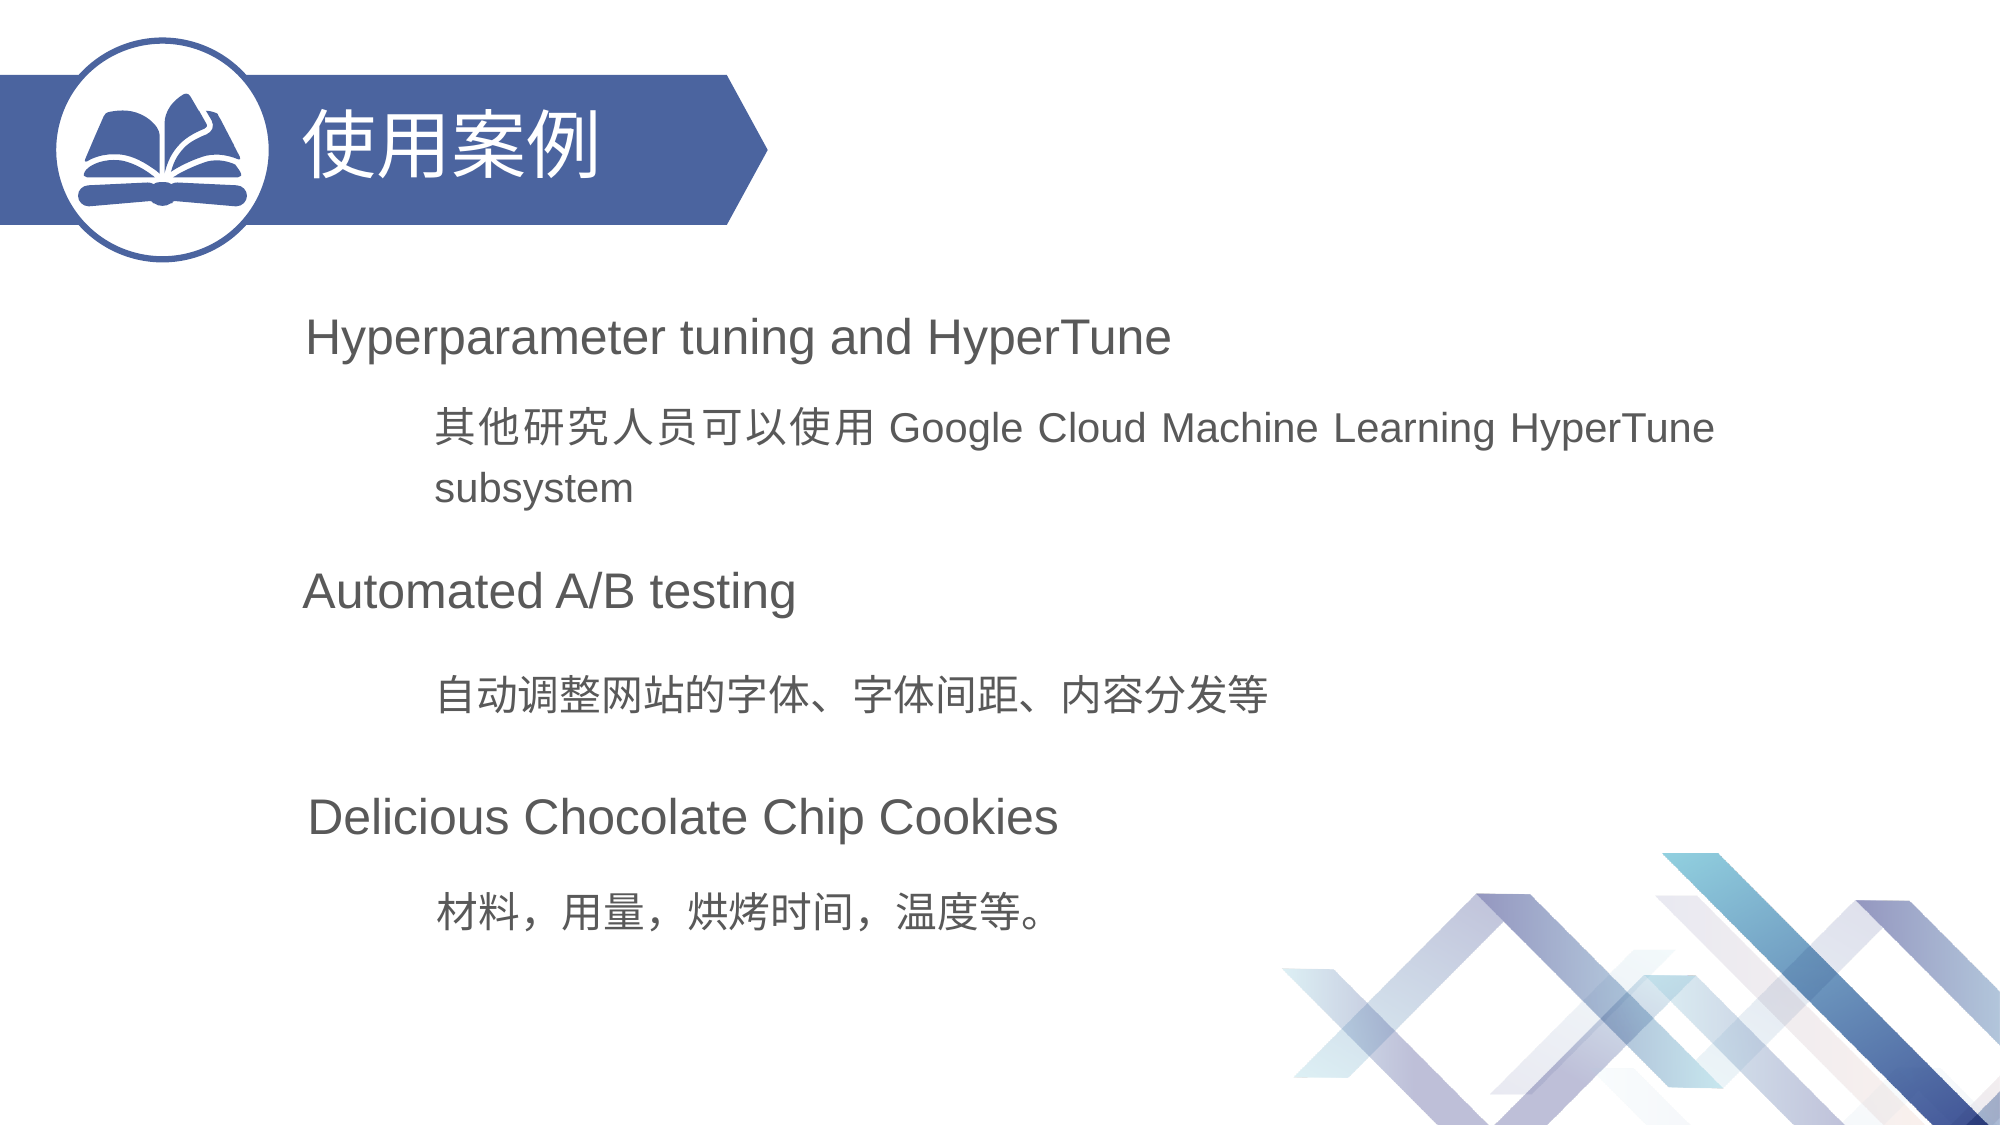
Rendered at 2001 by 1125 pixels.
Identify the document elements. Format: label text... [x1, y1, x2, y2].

text_box 自动调整网站的字体、字体间距、内容分发等 [419, 651, 1731, 726]
text_box [52, 39, 273, 261]
text_box 材料，用量，烘烤时间，温度等。 [421, 868, 1037, 944]
text_box 使用案例 [286, 90, 617, 196]
text_box Automated A/B testing [287, 551, 827, 627]
text_box Hyperparameter tuning and HyperTune [290, 296, 1202, 372]
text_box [77, 93, 247, 207]
text_box 其他研究人员可以使用Google Cloud Machine Learning HyperTune subsystem [419, 383, 1731, 519]
text_box [0, 73, 82, 226]
text_box [243, 73, 769, 226]
text_box Delicious Chocolate Chip Cookies [292, 777, 1089, 853]
picture [1037, 853, 2000, 1125]
